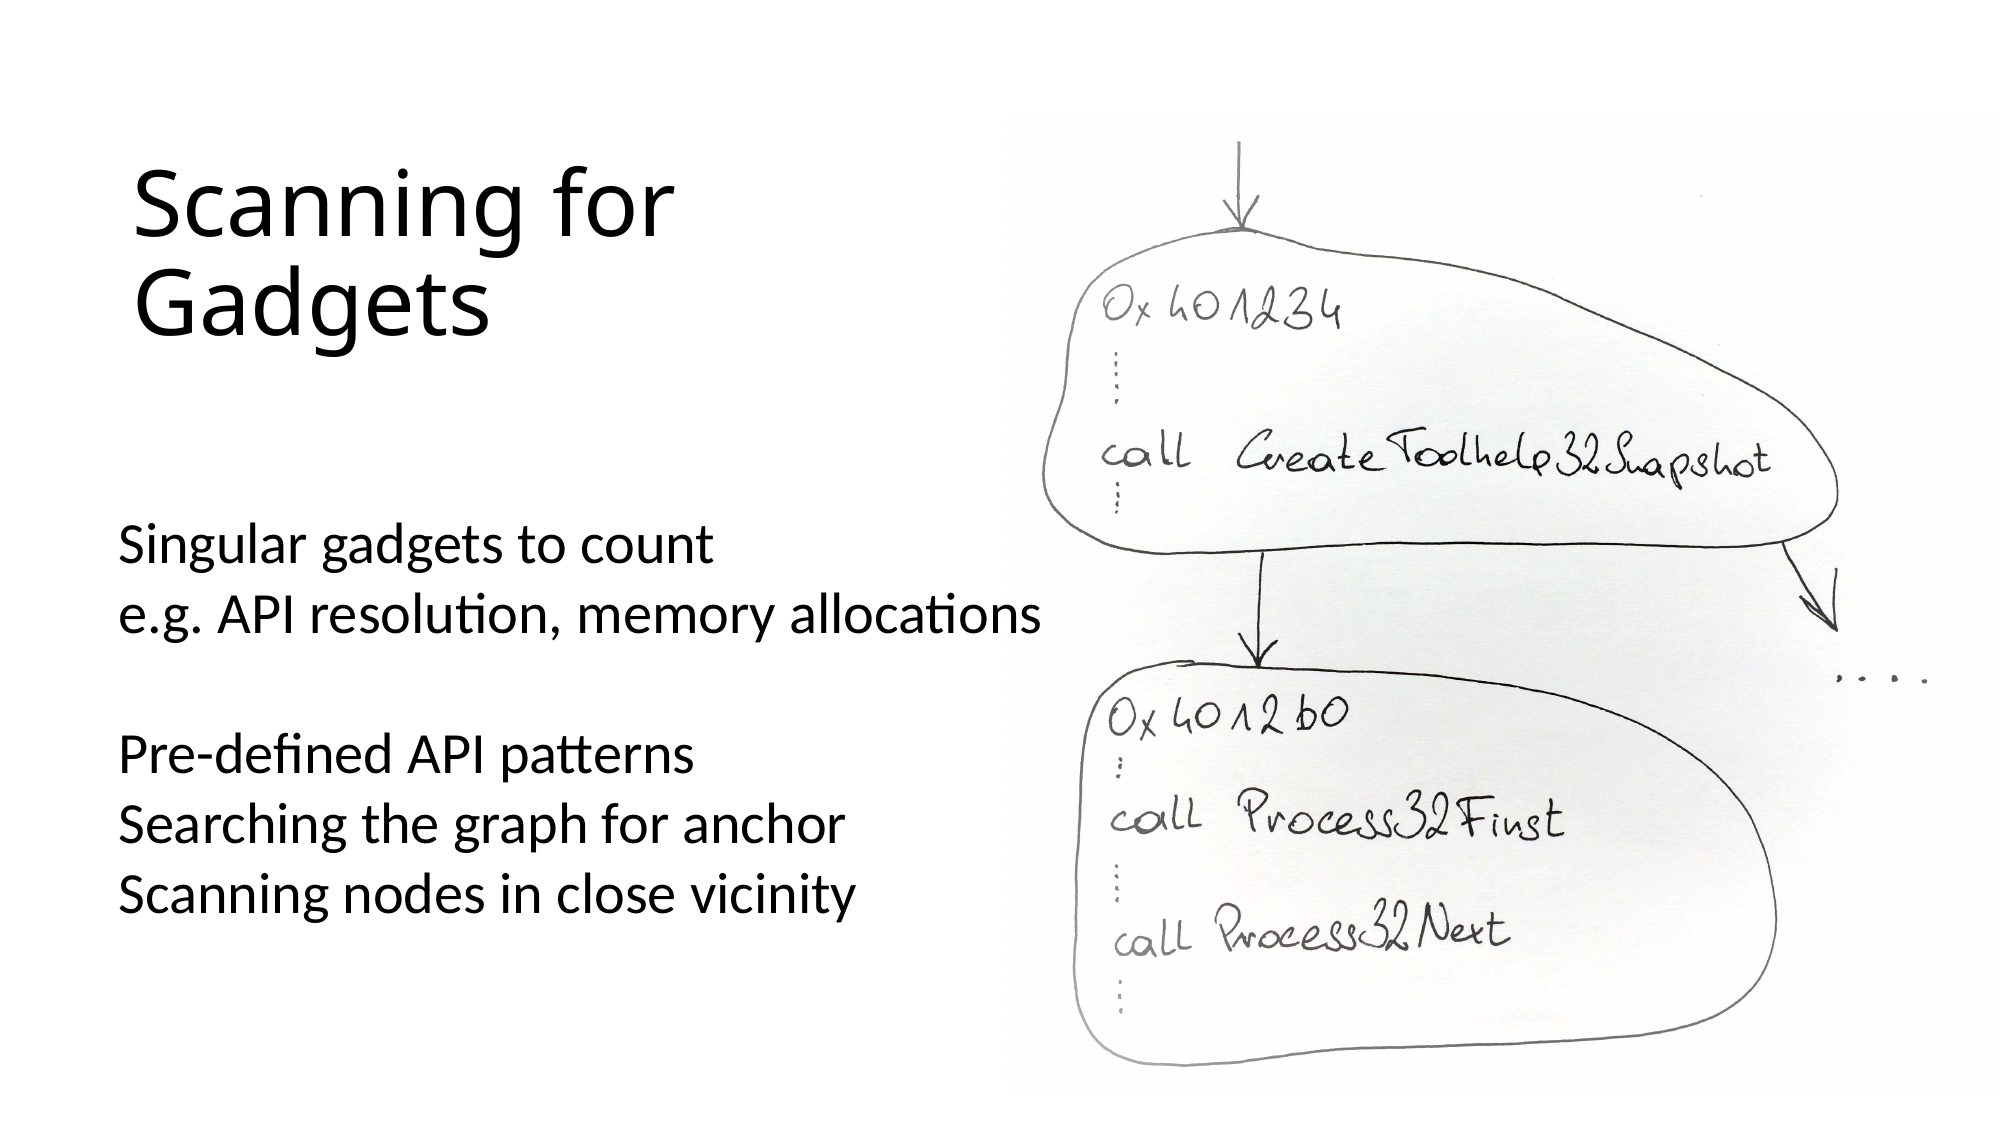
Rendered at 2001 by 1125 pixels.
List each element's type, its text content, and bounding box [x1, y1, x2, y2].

text_box Singular gadgets to count e.g. API resolution, memory allocations Pre-defined API patterns Searching the graph for anchor Scanning nodes in close vicinity [103, 497, 1002, 933]
title Scanning for Gadgets [112, 137, 815, 497]
picture [1002, 112, 2000, 1095]
